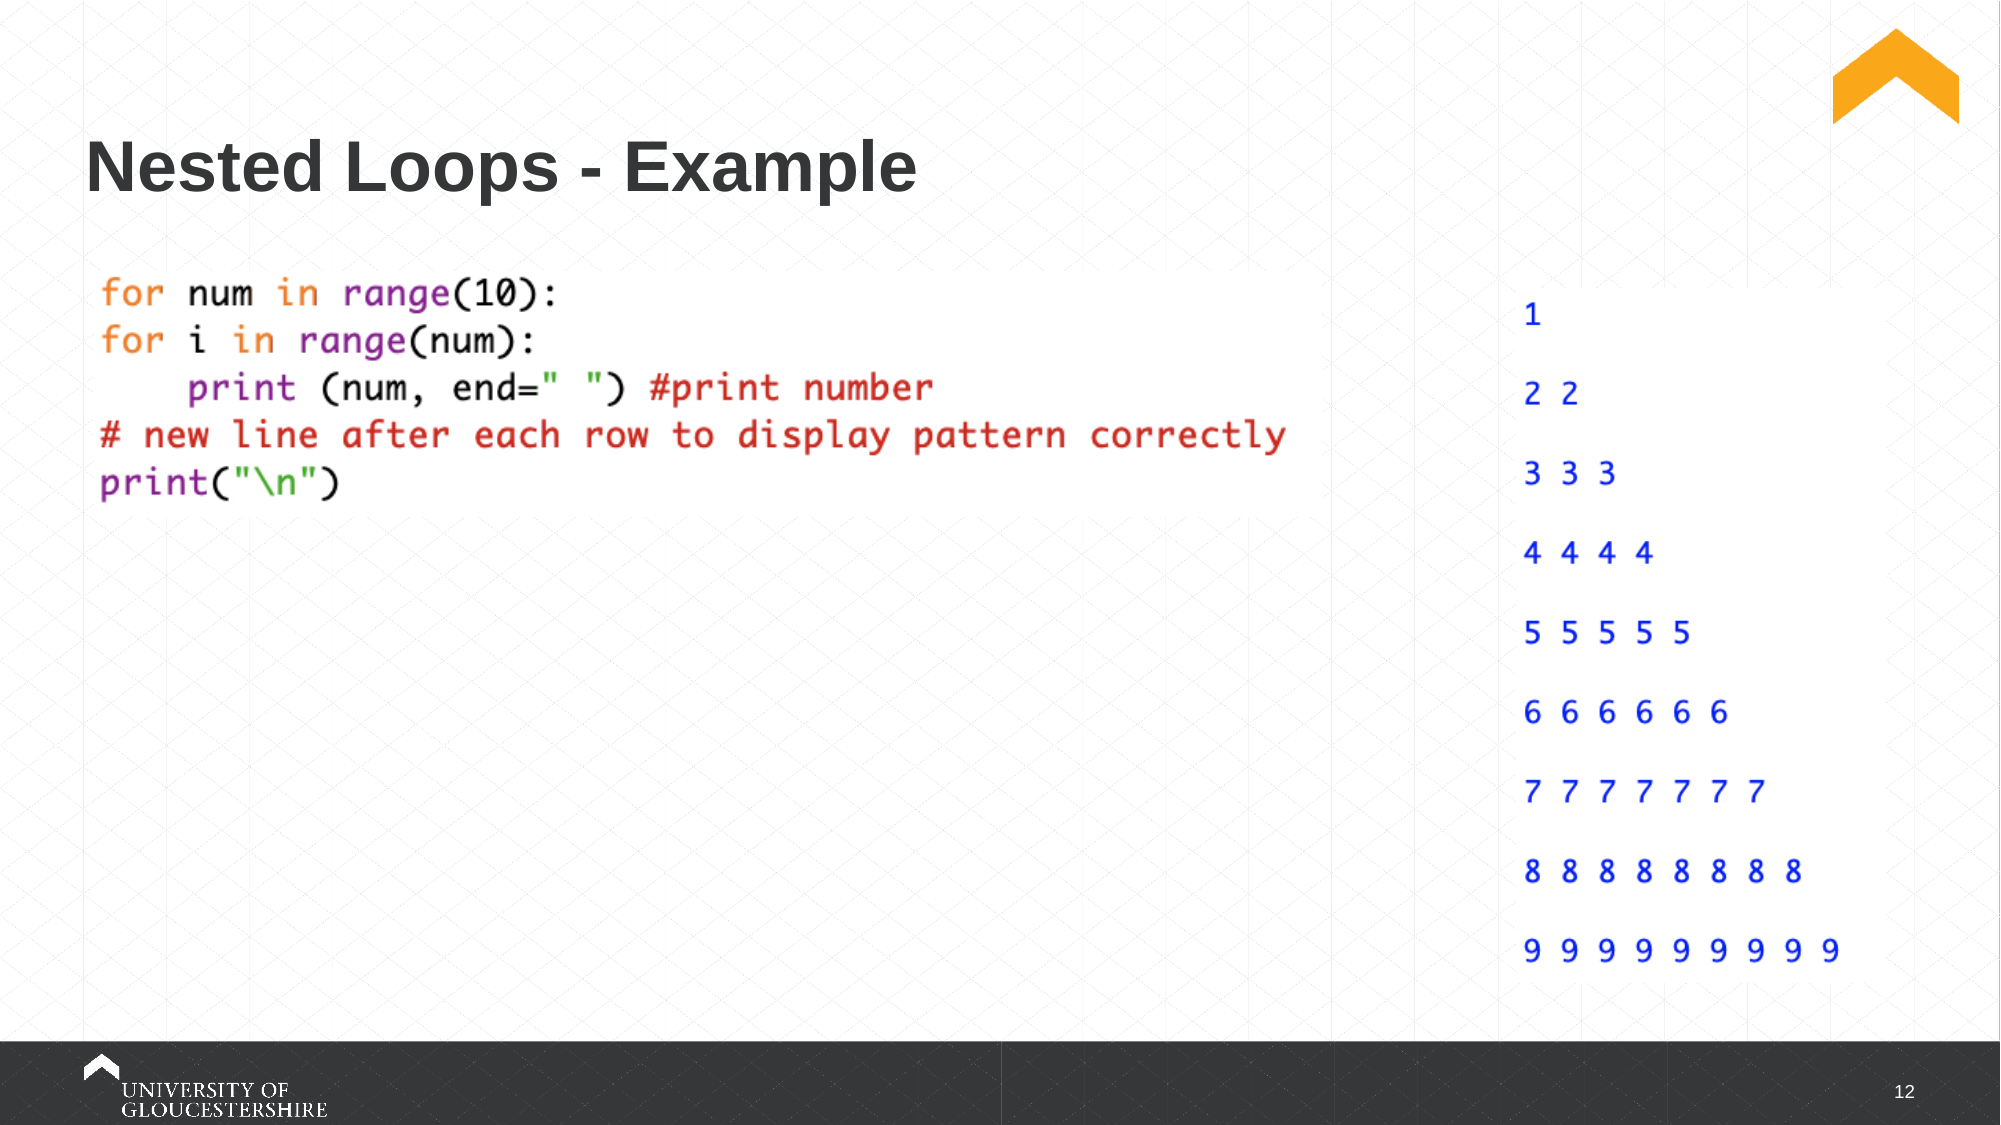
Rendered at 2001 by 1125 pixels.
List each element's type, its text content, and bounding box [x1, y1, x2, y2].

title Nested Loops - Example [85, 138, 983, 257]
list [93, 271, 1322, 517]
picture [0, 1, 2001, 1125]
